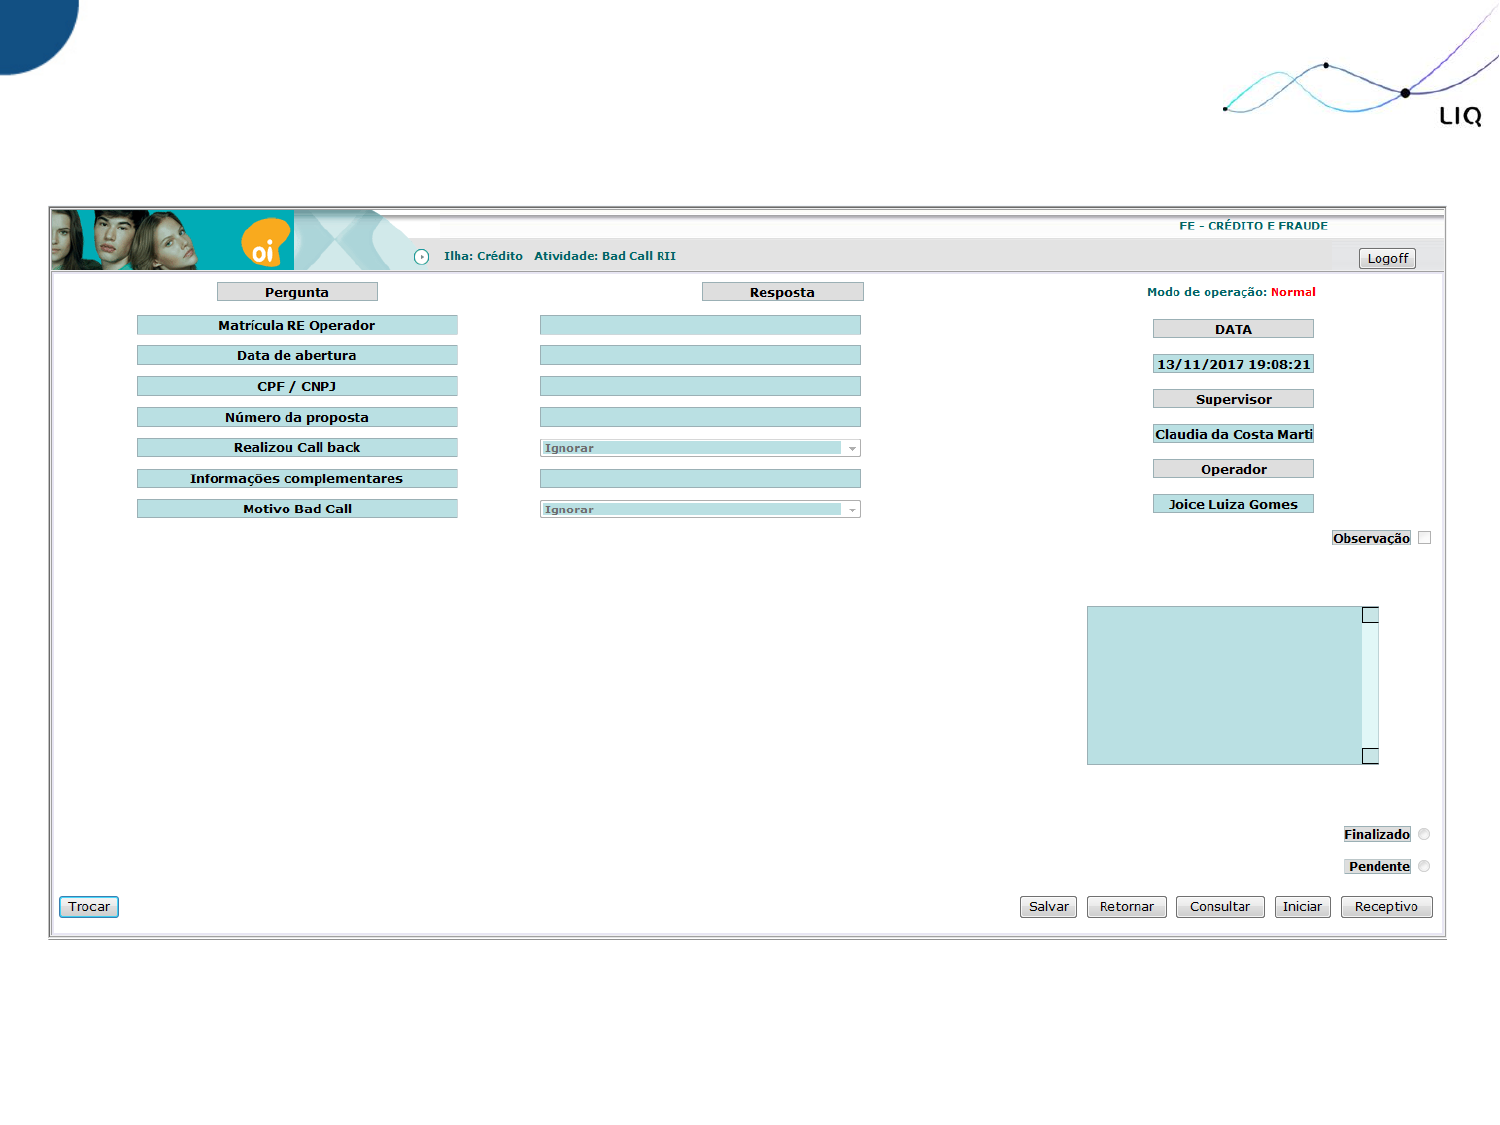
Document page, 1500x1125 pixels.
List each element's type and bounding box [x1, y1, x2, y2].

picture [0, 0, 130, 170]
picture [48, 205, 1448, 940]
picture [1222, 0, 1499, 131]
